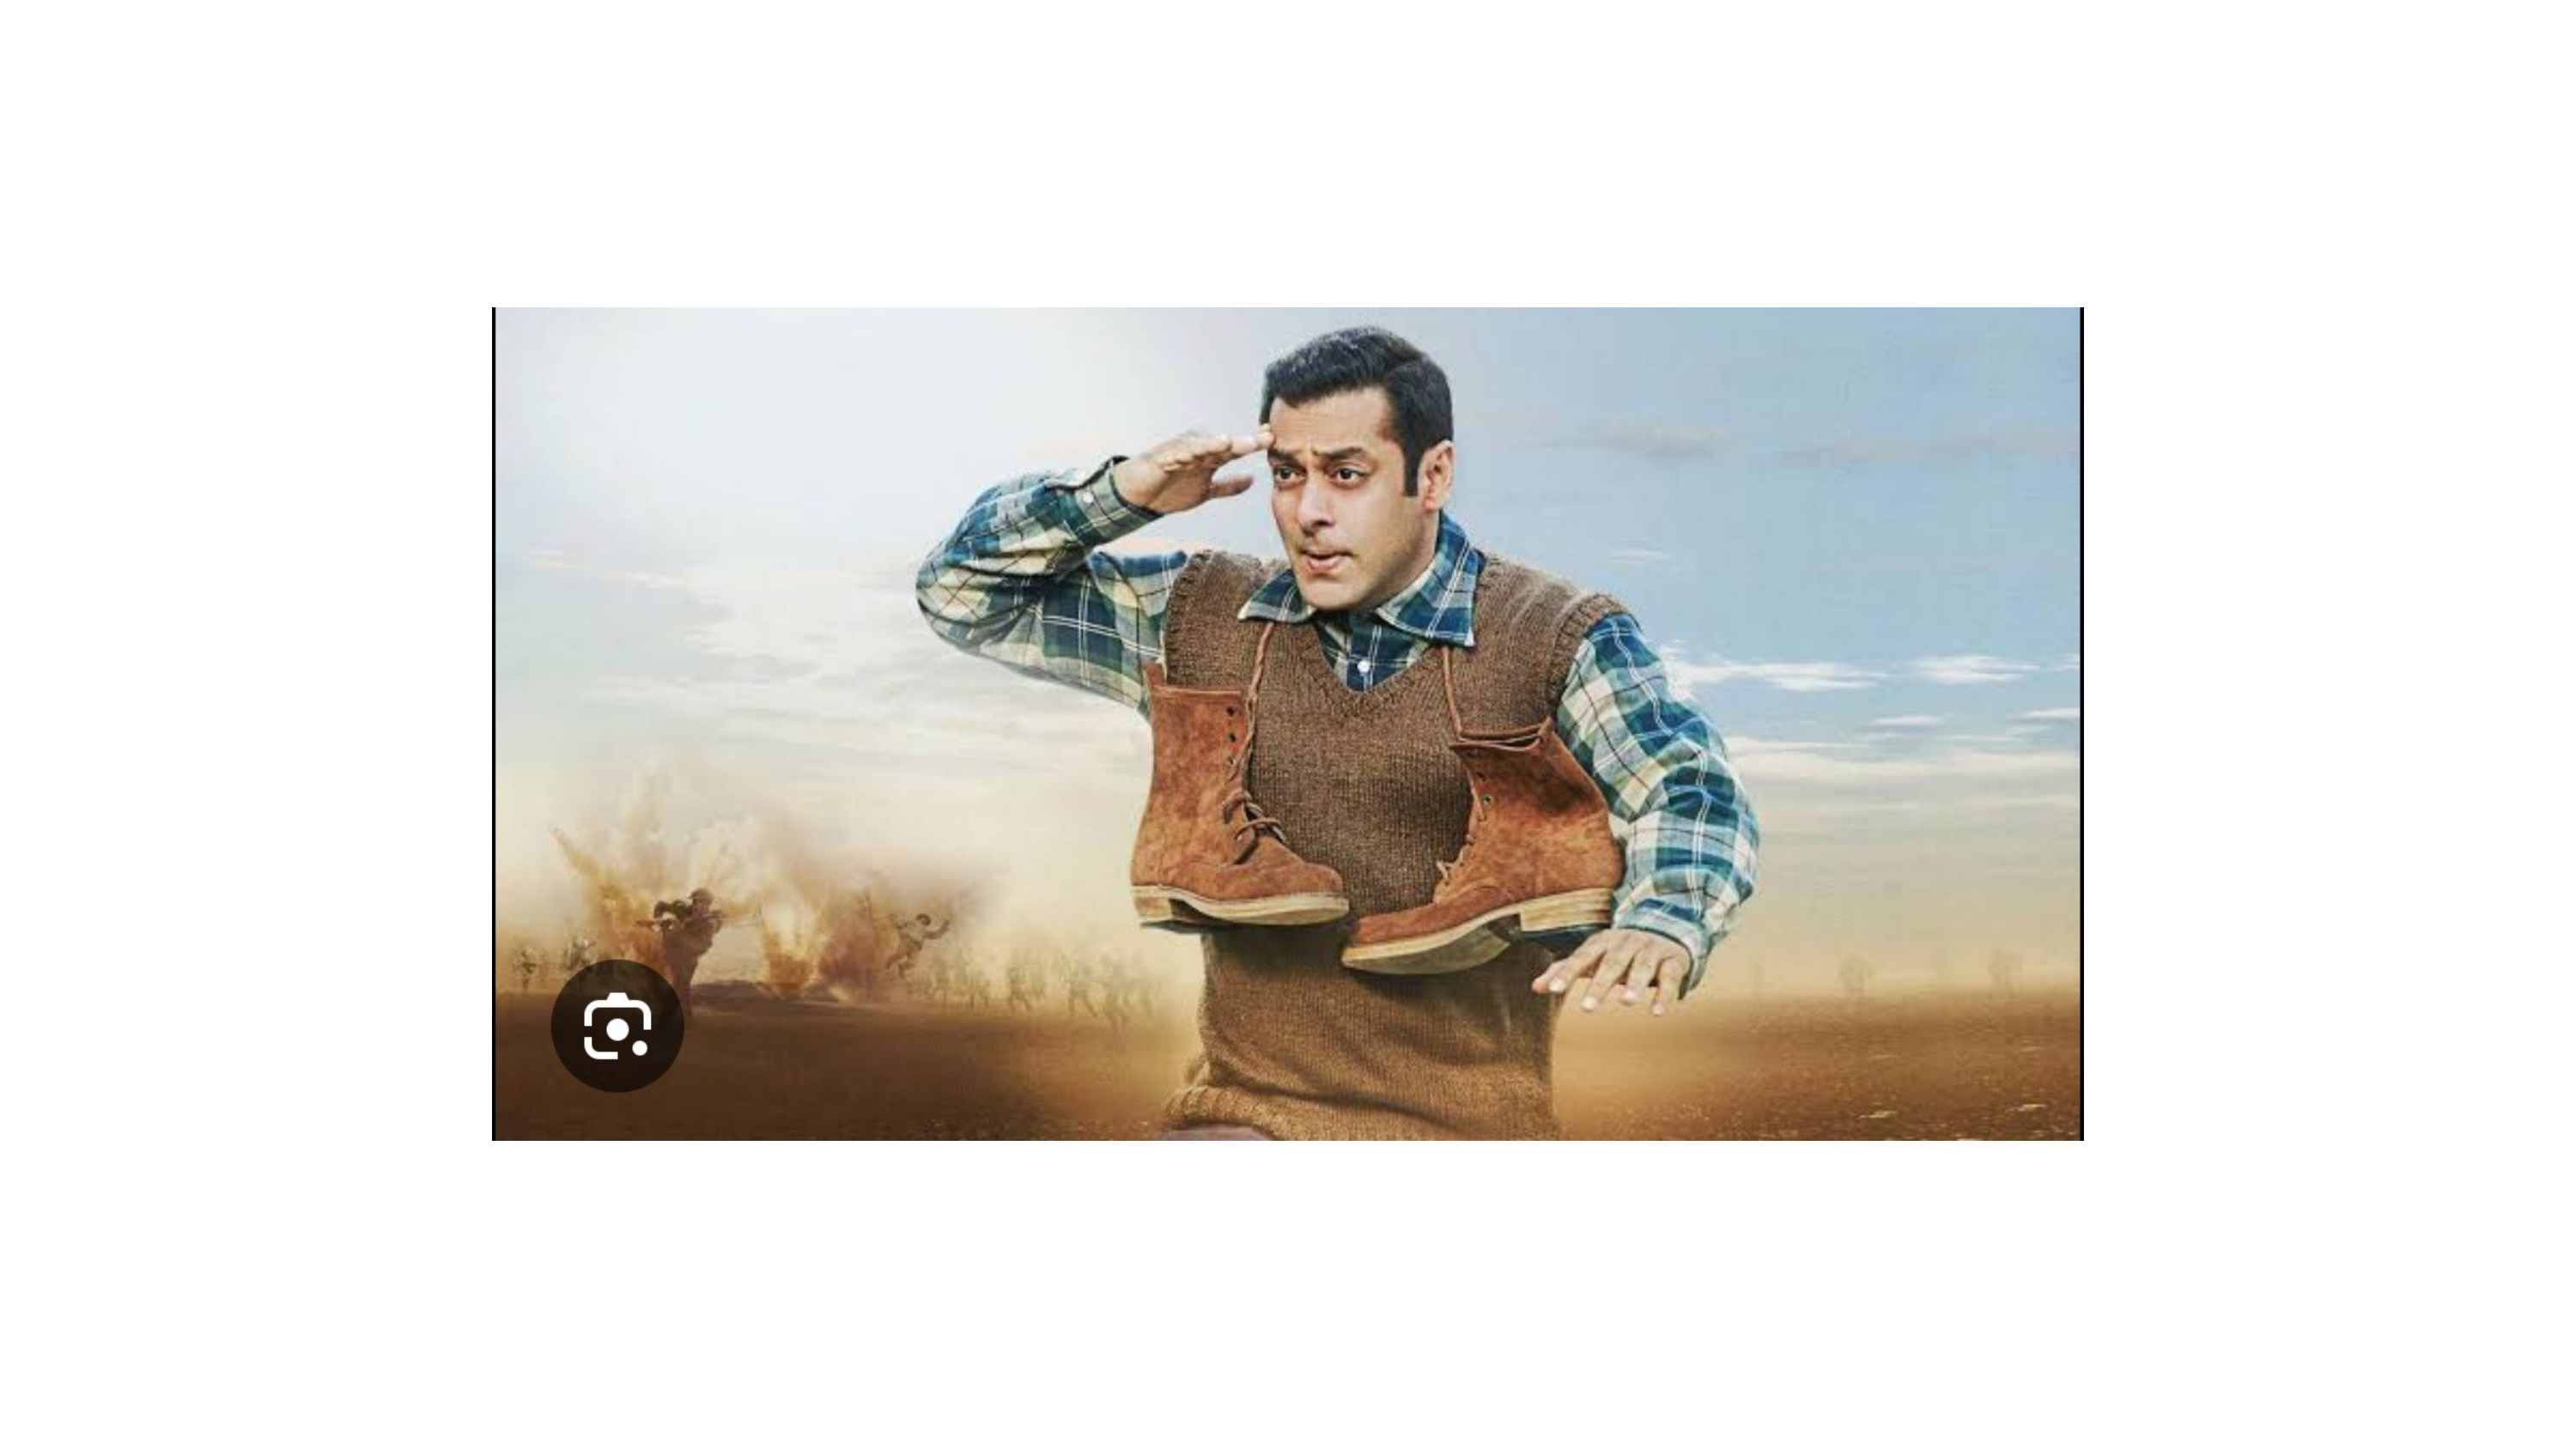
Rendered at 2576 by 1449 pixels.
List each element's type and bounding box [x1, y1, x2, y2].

picture [491, 307, 2084, 1141]
